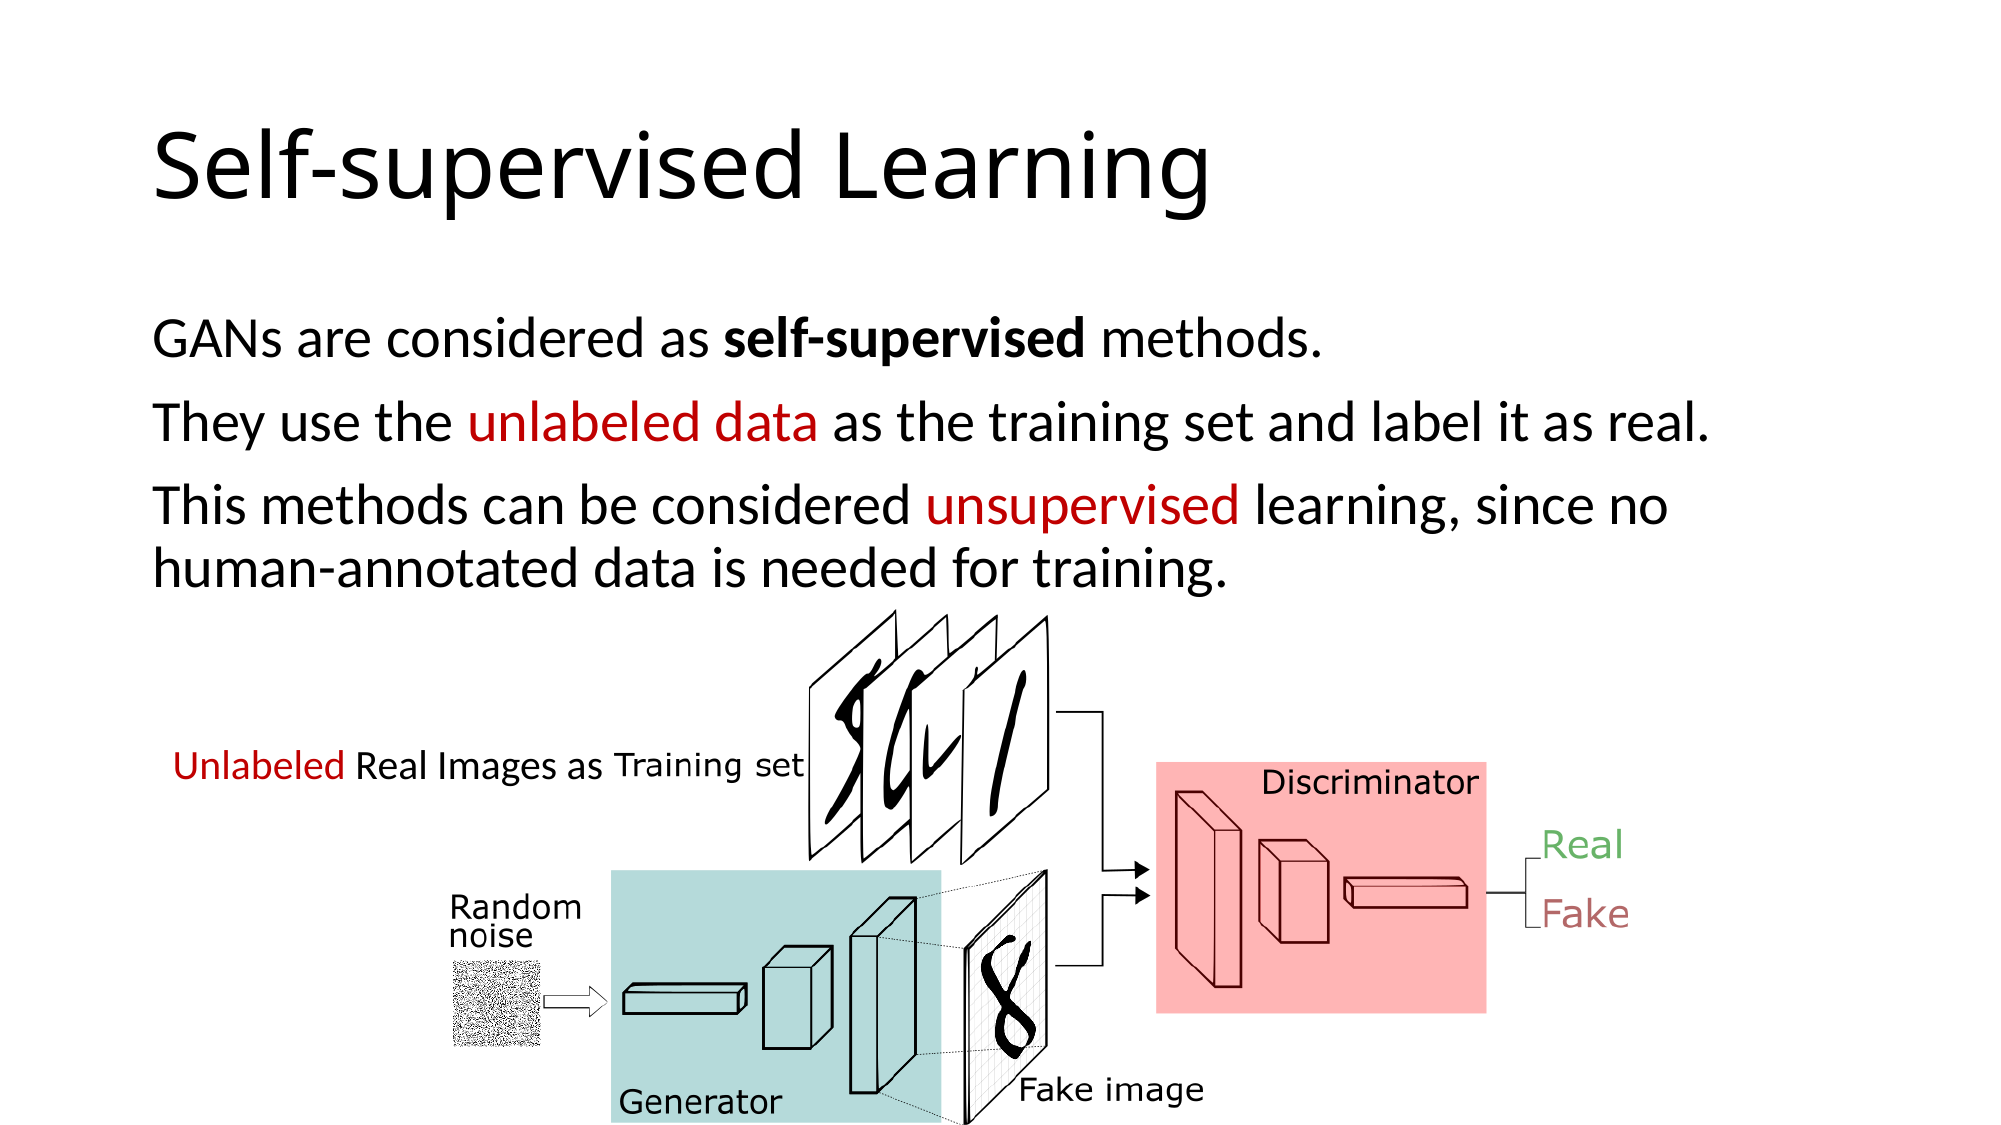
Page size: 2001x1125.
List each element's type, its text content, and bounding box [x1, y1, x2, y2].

text_box Unlabeled Real Images as [158, 730, 444, 796]
title Self-supervised Learning [137, 59, 1863, 278]
picture [444, 609, 1628, 1125]
list GANs are considered as self-supervised methods. They use the unlabeled data as the training set and label it as real. This methods can be considered unsupervised learning, since no human-annotated data is needed for training. [137, 299, 1863, 1014]
